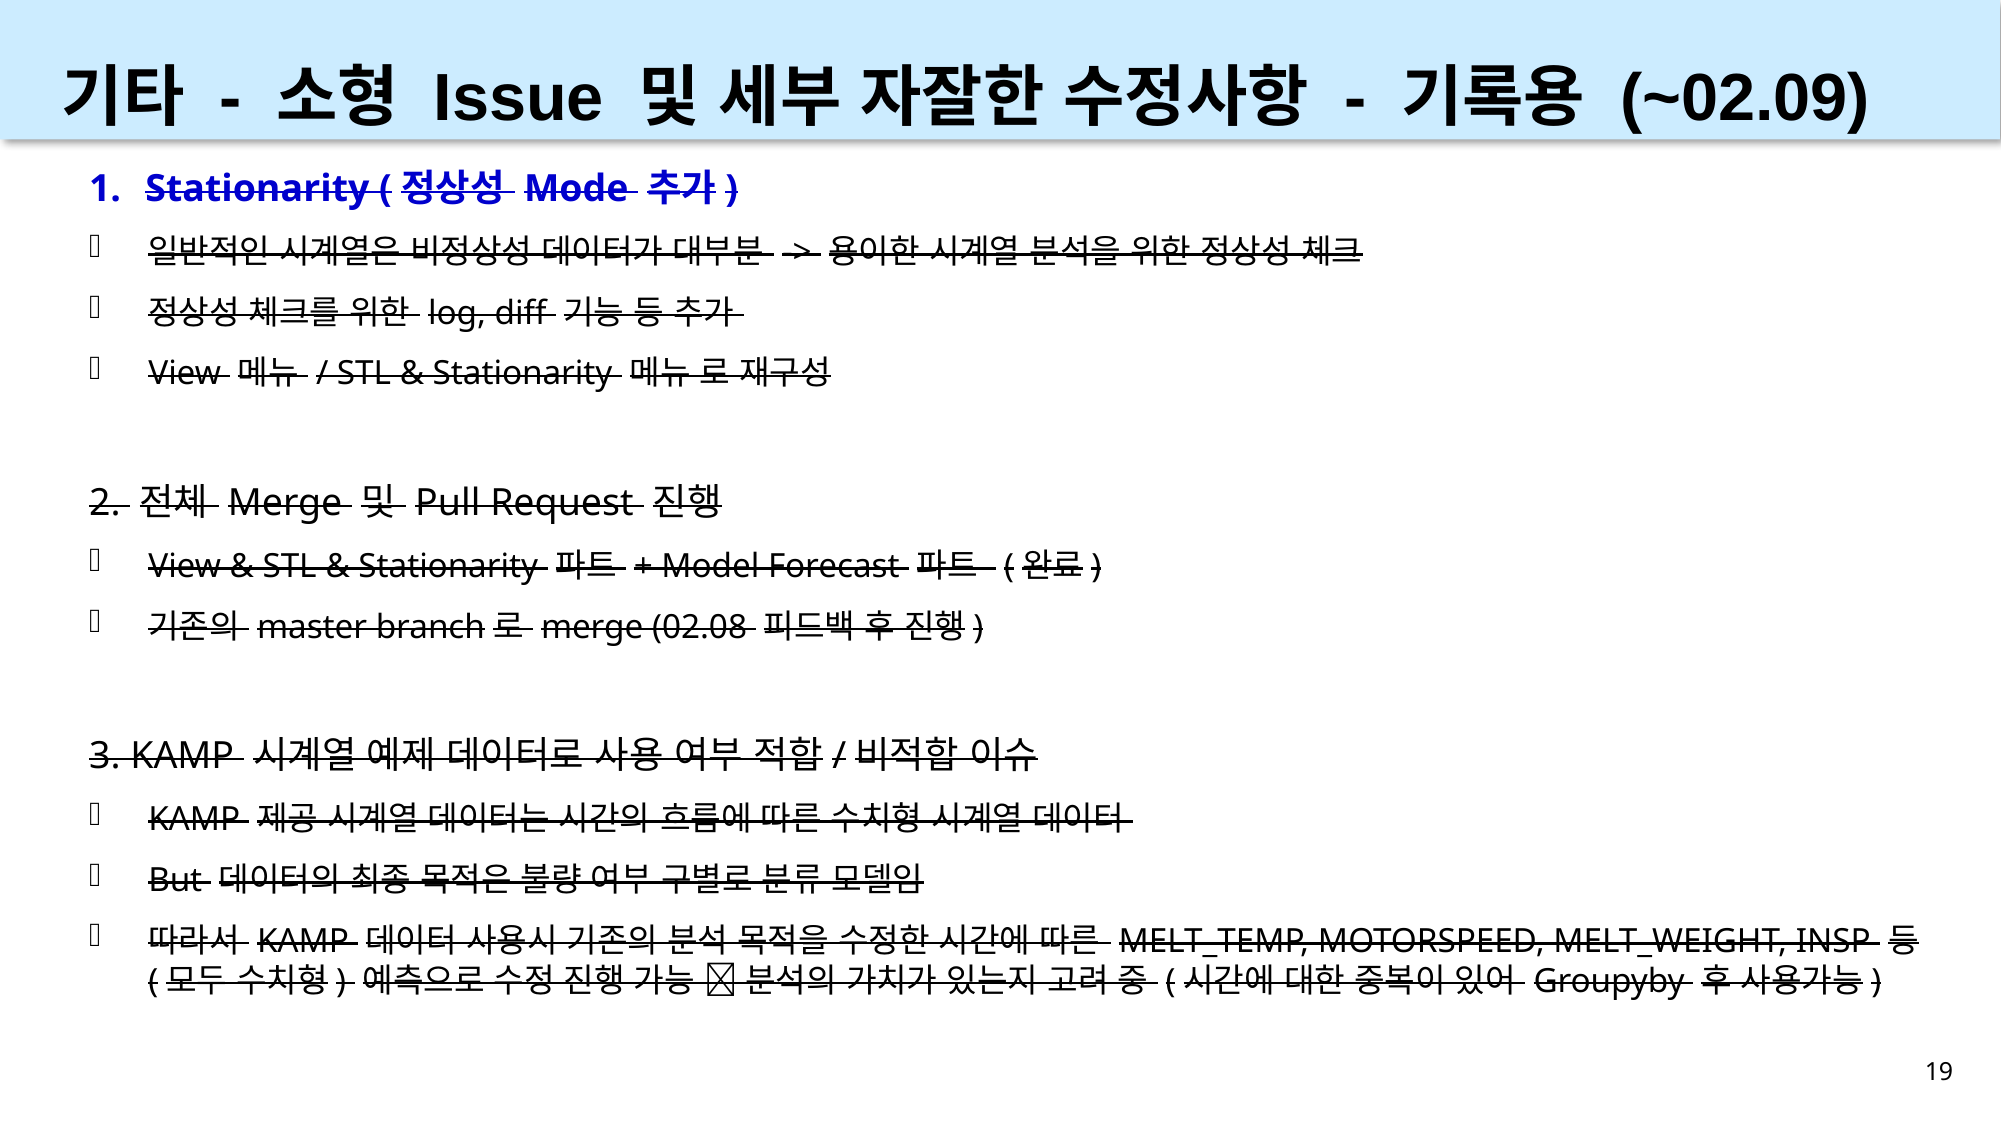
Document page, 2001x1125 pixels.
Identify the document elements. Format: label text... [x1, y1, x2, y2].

list Stationarity (정상성 Mode 추가) 일반적인 시계열은 비정상성 데이터가 대부분 -> 용이한 시계열 분석을 위한 정상성 체크 정상성 체크를 위한 log, diff 기능 등 추가 View 메뉴 / STL & Stationarity 메뉴 로 재구성 2. 전체 Merge 및 Pull Request 진행 View & STL & Stationarity 파트 + Model Forecast 파트 (완료) 기존의 master branch로 merge (02.08 피드백 후 진행) 3. KAMP 시계열 예제 데이터로 사용 여부 적합/비적합 이슈 KAMP 제공 시계열 데이터는 시간의 흐름에 따른 수치형 시계열 데이터 But 데이터의 최종 목적은 불량 여부 구별로 분류 모델임 따라서 KAMP 데이터 사용시 기존의 분석 목적을 수정한 시간에 따른 MELT_TEMP, MOTORSPEED, MELT_WEIGHT, INSP 등 (모두 수치형) 예측으로 수정 진행 가능  분석의 가치가 있는지 고려 중 (시간에 대한 중복이 있어 Groupyby 후 사용가능) [74, 156, 1986, 1007]
text_box 기타 - 소형 Issue 및 세부 자잘한 수정사항 - 기록용 (~02.09) [46, 6, 1915, 150]
slide_number 19 [1518, 1042, 1969, 1103]
